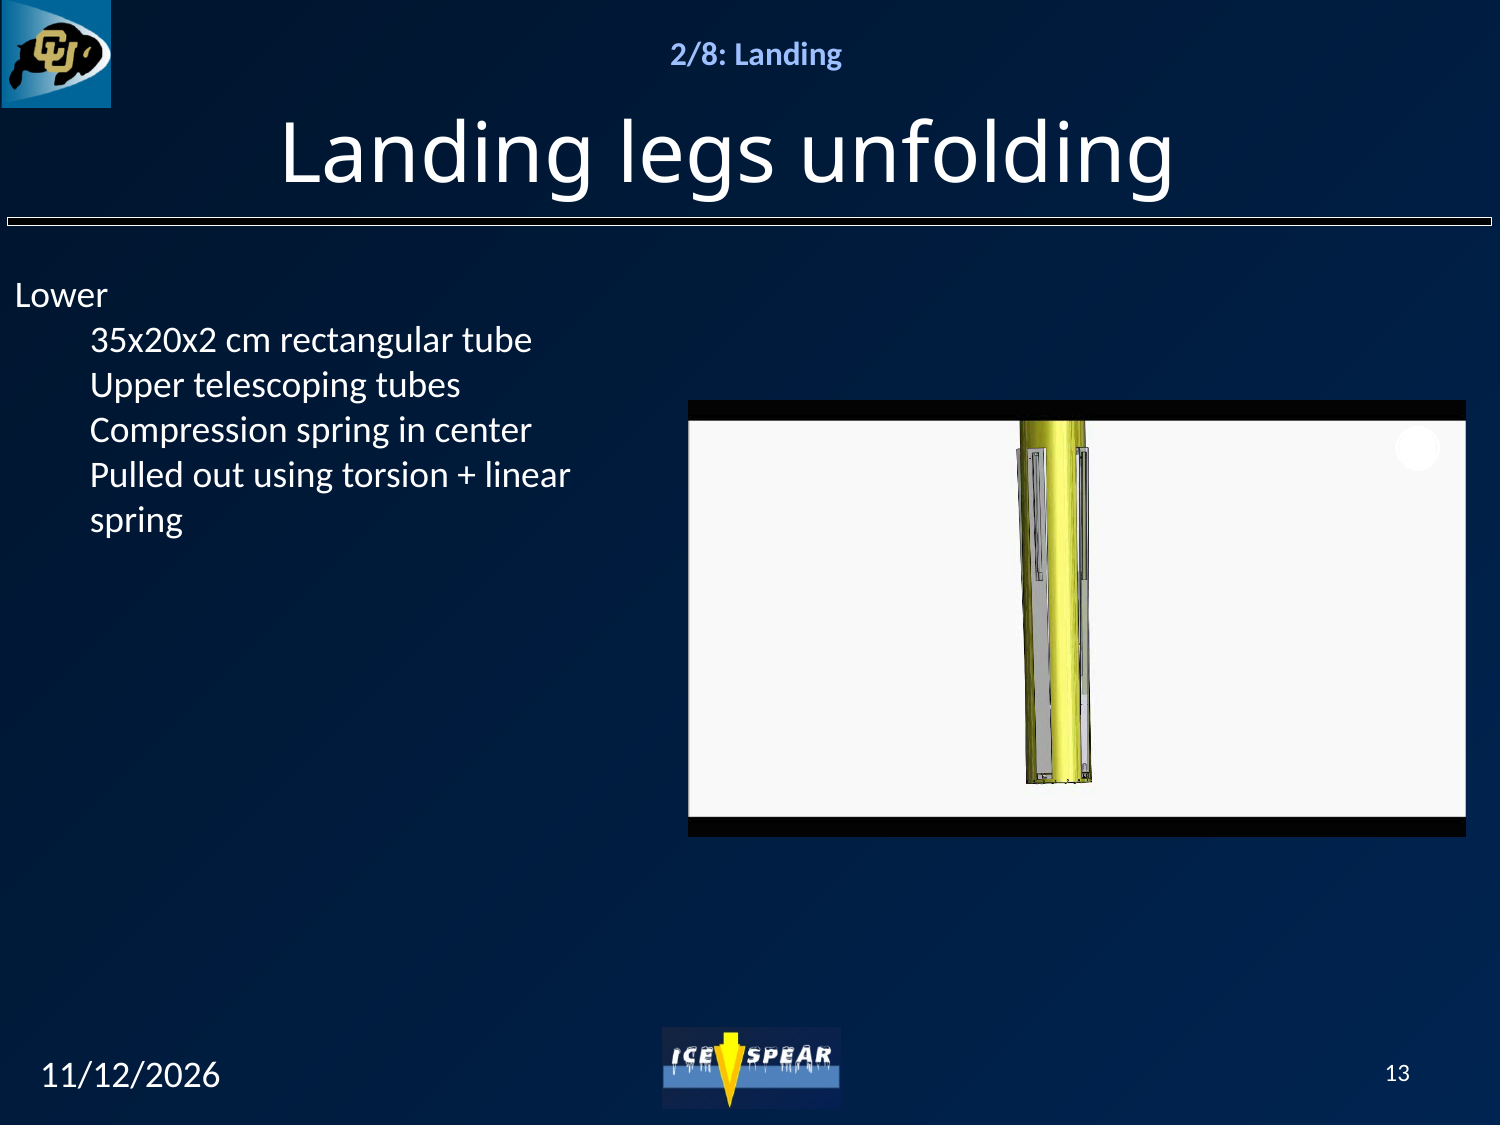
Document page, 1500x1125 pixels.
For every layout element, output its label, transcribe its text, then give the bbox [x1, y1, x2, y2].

title Landing legs unfolding [131, 82, 1369, 216]
picture [662, 1027, 841, 1109]
picture [10, 3, 111, 100]
slide_number 13 [1362, 1042, 1425, 1100]
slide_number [24, 1042, 375, 1103]
list Lower 35x20x2 cm rectangular tube Upper telescoping tubes Compression spring in center Pulled out using torsion + linear spring [0, 262, 688, 1005]
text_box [687, 399, 1467, 838]
